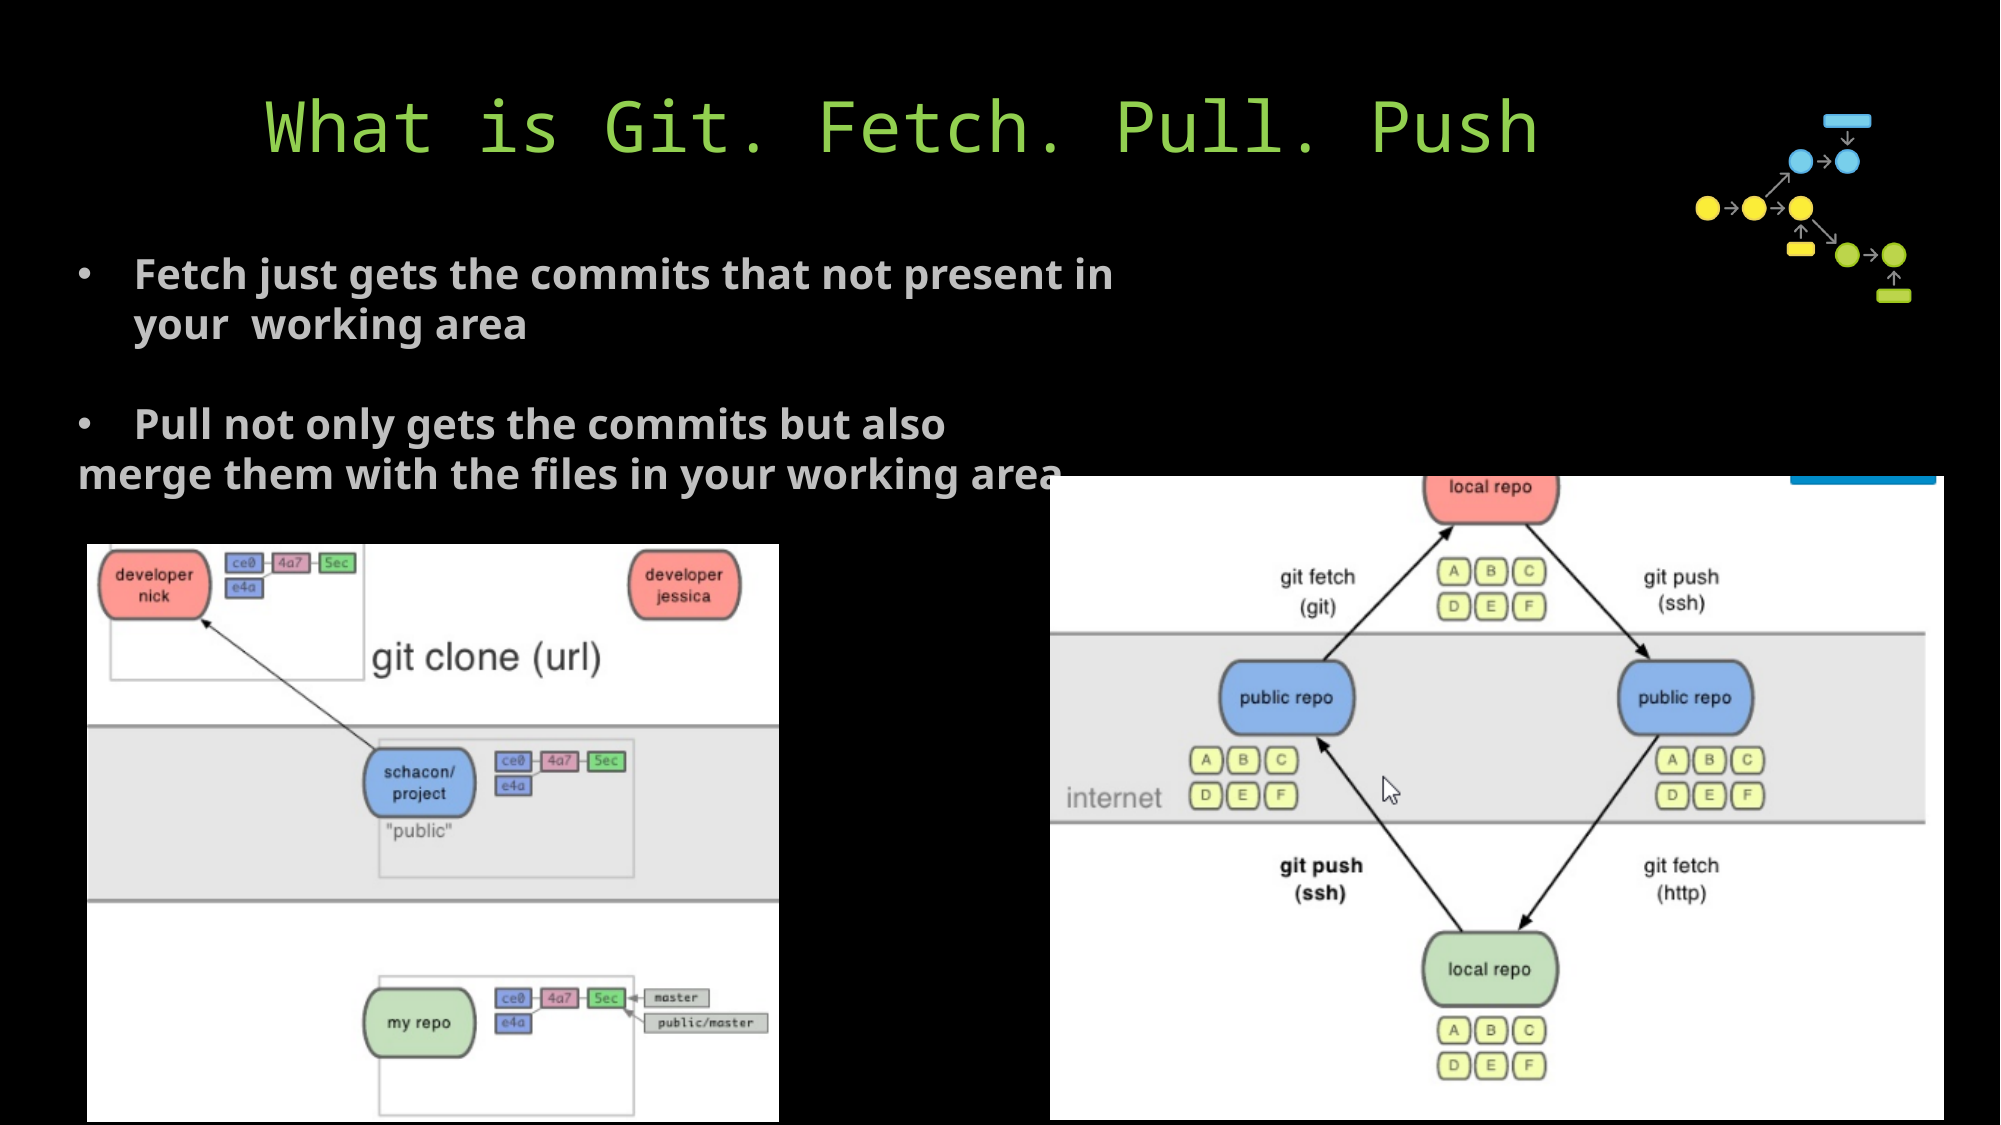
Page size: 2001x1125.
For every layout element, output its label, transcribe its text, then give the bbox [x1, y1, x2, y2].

picture [87, 544, 779, 1122]
picture [1049, 476, 1944, 1120]
title What is Git. Fetch. Pull. Push [249, 75, 1750, 175]
picture [1662, 106, 1944, 313]
text_box Fetch just gets the commits that not present in your working area Pull not only gets the commits but also merge them with the files in your working area [62, 240, 1150, 506]
